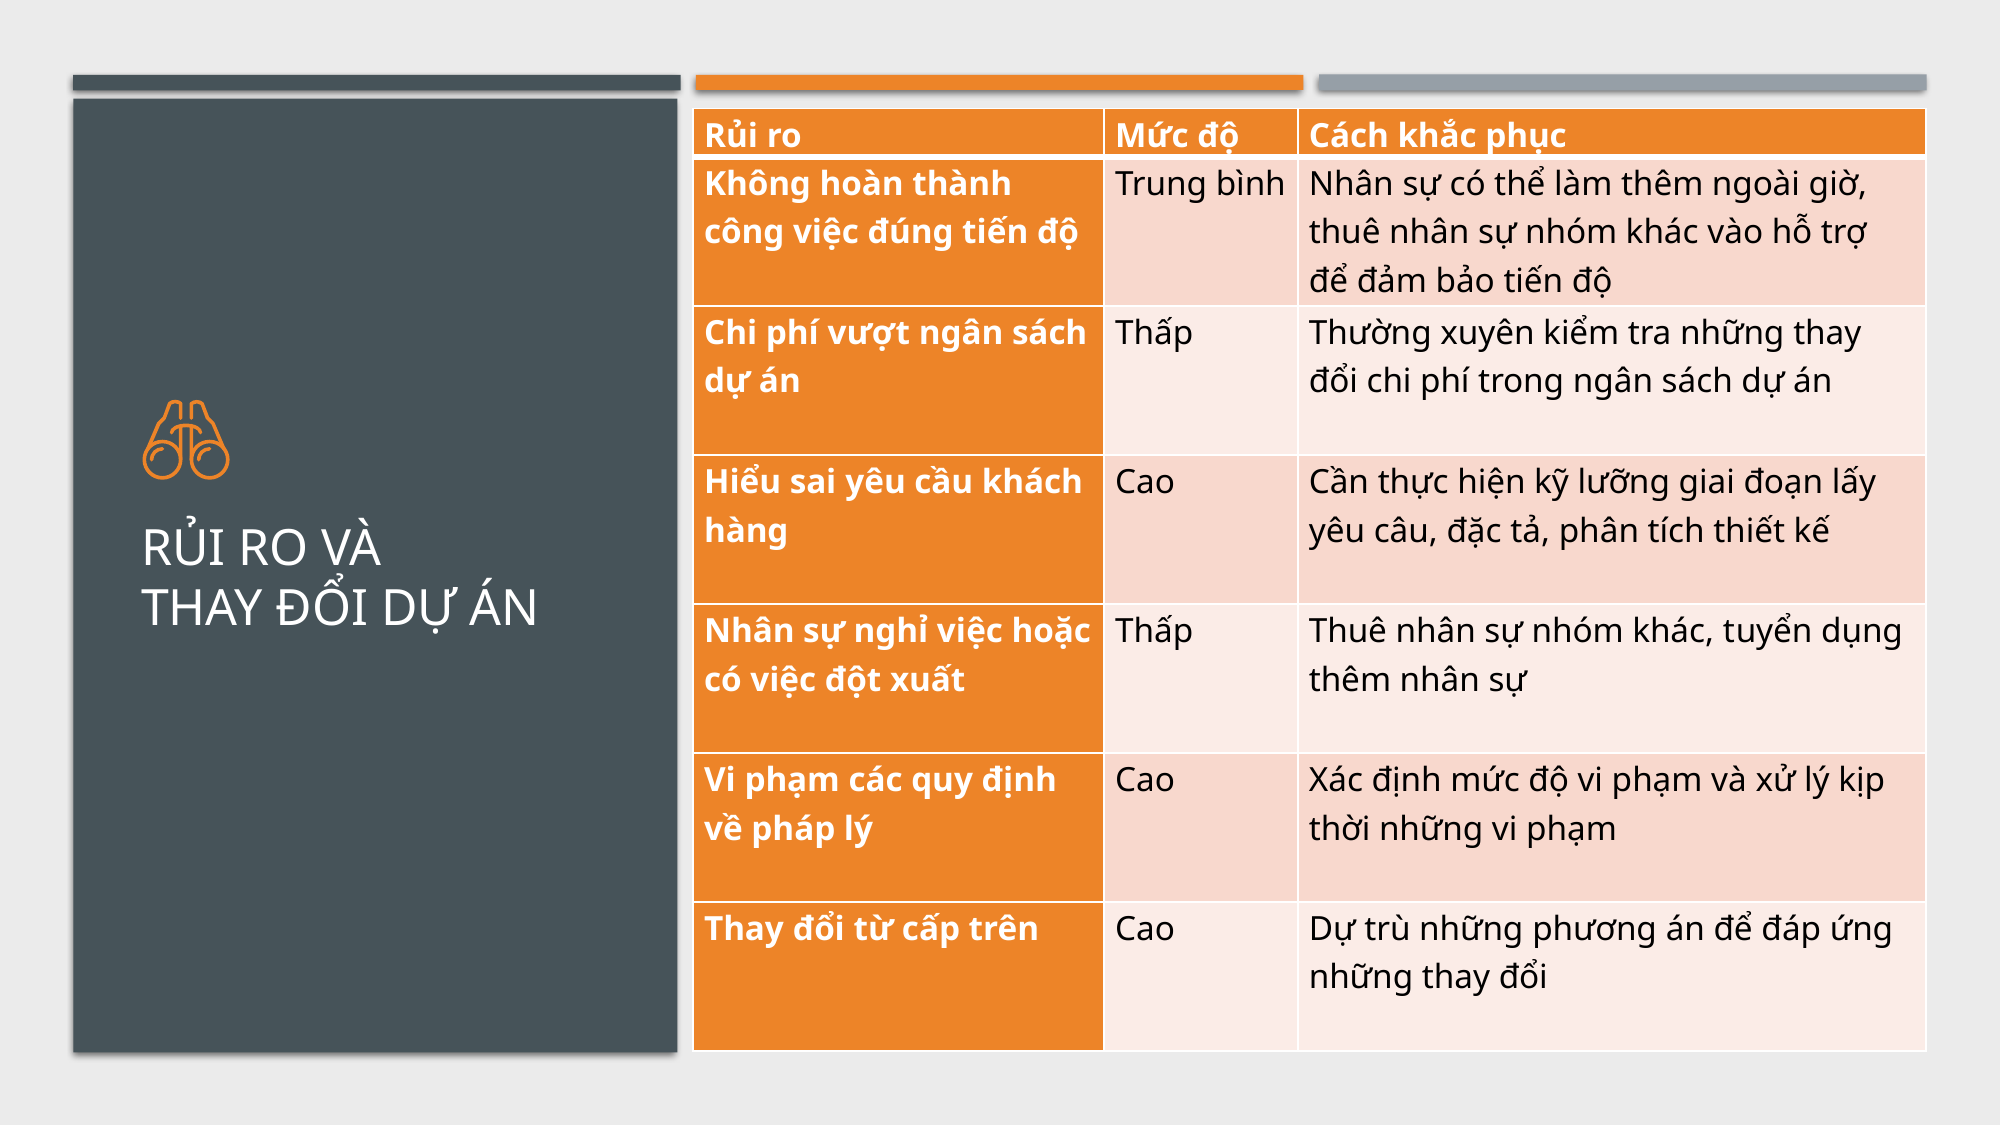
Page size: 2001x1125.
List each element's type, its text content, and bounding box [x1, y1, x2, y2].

table_cell Thay đổi từ cấp trên [694, 903, 1103, 1050]
table_cell Xác định mức độ vi phạm và xử lý kịp thời những vi phạm [1299, 754, 1925, 901]
table_cell Không hoàn thành công việc đúng tiến độ [694, 160, 1103, 305]
table_cell Thấp [1105, 605, 1297, 752]
table_cell Nhân sự nghỉ việc hoặc có việc đột xuất [694, 605, 1103, 752]
table_cell Chi phí vượt ngân sách dự án [694, 307, 1103, 454]
table_cell Dự trù những phương án để đáp ứng những thay đổi [1299, 903, 1925, 1050]
table_cell Cao [1105, 903, 1297, 1050]
table_cell Nhân sự có thể làm thêm ngoài giờ, thuê nhân sự nhóm khác vào hỗ trợ để đảm bảo tiến độ [1299, 160, 1925, 305]
table_cell Thuê nhân sự nhóm khác, tuyển dụng thêm nhân sự [1299, 605, 1925, 752]
table_cell Cần thực hiện kỹ lưỡng giai đoạn lấy yêu câu, đặc tả, phân tích thiết kế [1299, 456, 1925, 603]
table_header Rủi ro [694, 109, 1103, 154]
table_cell Cao [1105, 456, 1297, 603]
table_header Mức độ [1105, 109, 1297, 154]
table_cell Thường xuyên kiểm tra những thay đổi chi phí trong ngân sách dự án [1299, 307, 1925, 454]
table_cell Trung bình [1105, 160, 1297, 305]
table_cell Thấp [1105, 307, 1297, 454]
title Rủi ro và thay đổi dự án [125, 434, 624, 717]
table_cell Hiểu sai yêu cầu khách hàng [694, 456, 1103, 603]
table_cell Vi phạm các quy định về pháp lý [694, 754, 1103, 901]
table_header Cách khắc phục [1299, 109, 1925, 154]
table_cell Cao [1105, 754, 1297, 901]
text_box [141, 398, 231, 481]
